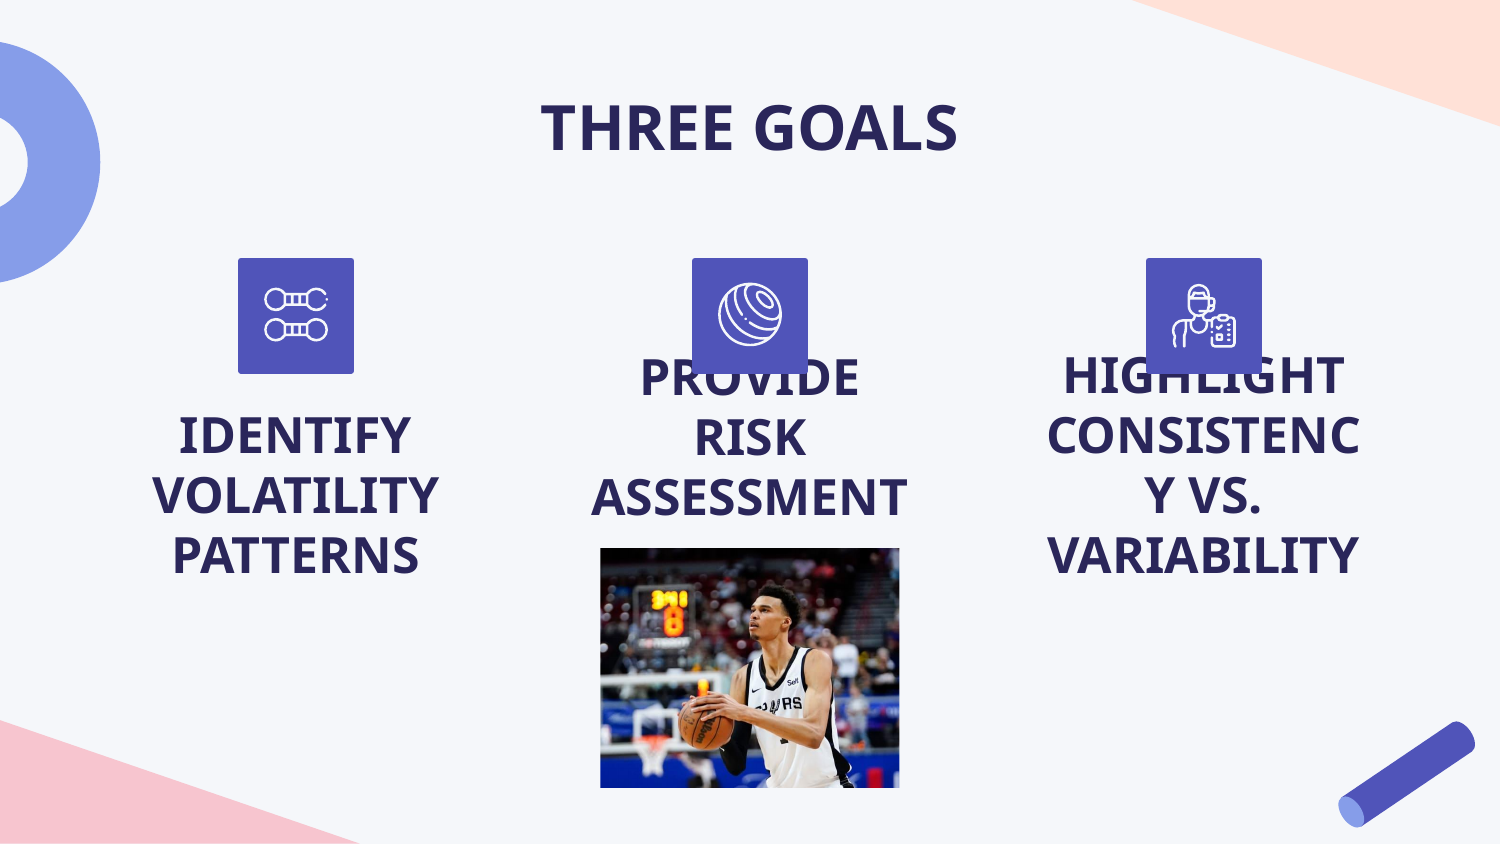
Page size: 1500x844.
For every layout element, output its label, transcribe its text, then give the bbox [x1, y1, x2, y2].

text_box [241, 260, 352, 371]
text_box [1148, 260, 1259, 371]
subtitle IDENTIFY VOLATILITY PATTERNS [117, 530, 475, 599]
text_box [695, 260, 805, 371]
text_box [263, 287, 329, 342]
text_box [717, 282, 783, 347]
subtitle HIGHLIGHT CONSISTENCY VS. VARIABILITY [1025, 530, 1383, 599]
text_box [1171, 283, 1236, 348]
picture [600, 548, 900, 789]
subtitle PROVIDE RISK ASSESSMENT [571, 471, 929, 541]
title THREE GOALS [118, 72, 1382, 167]
